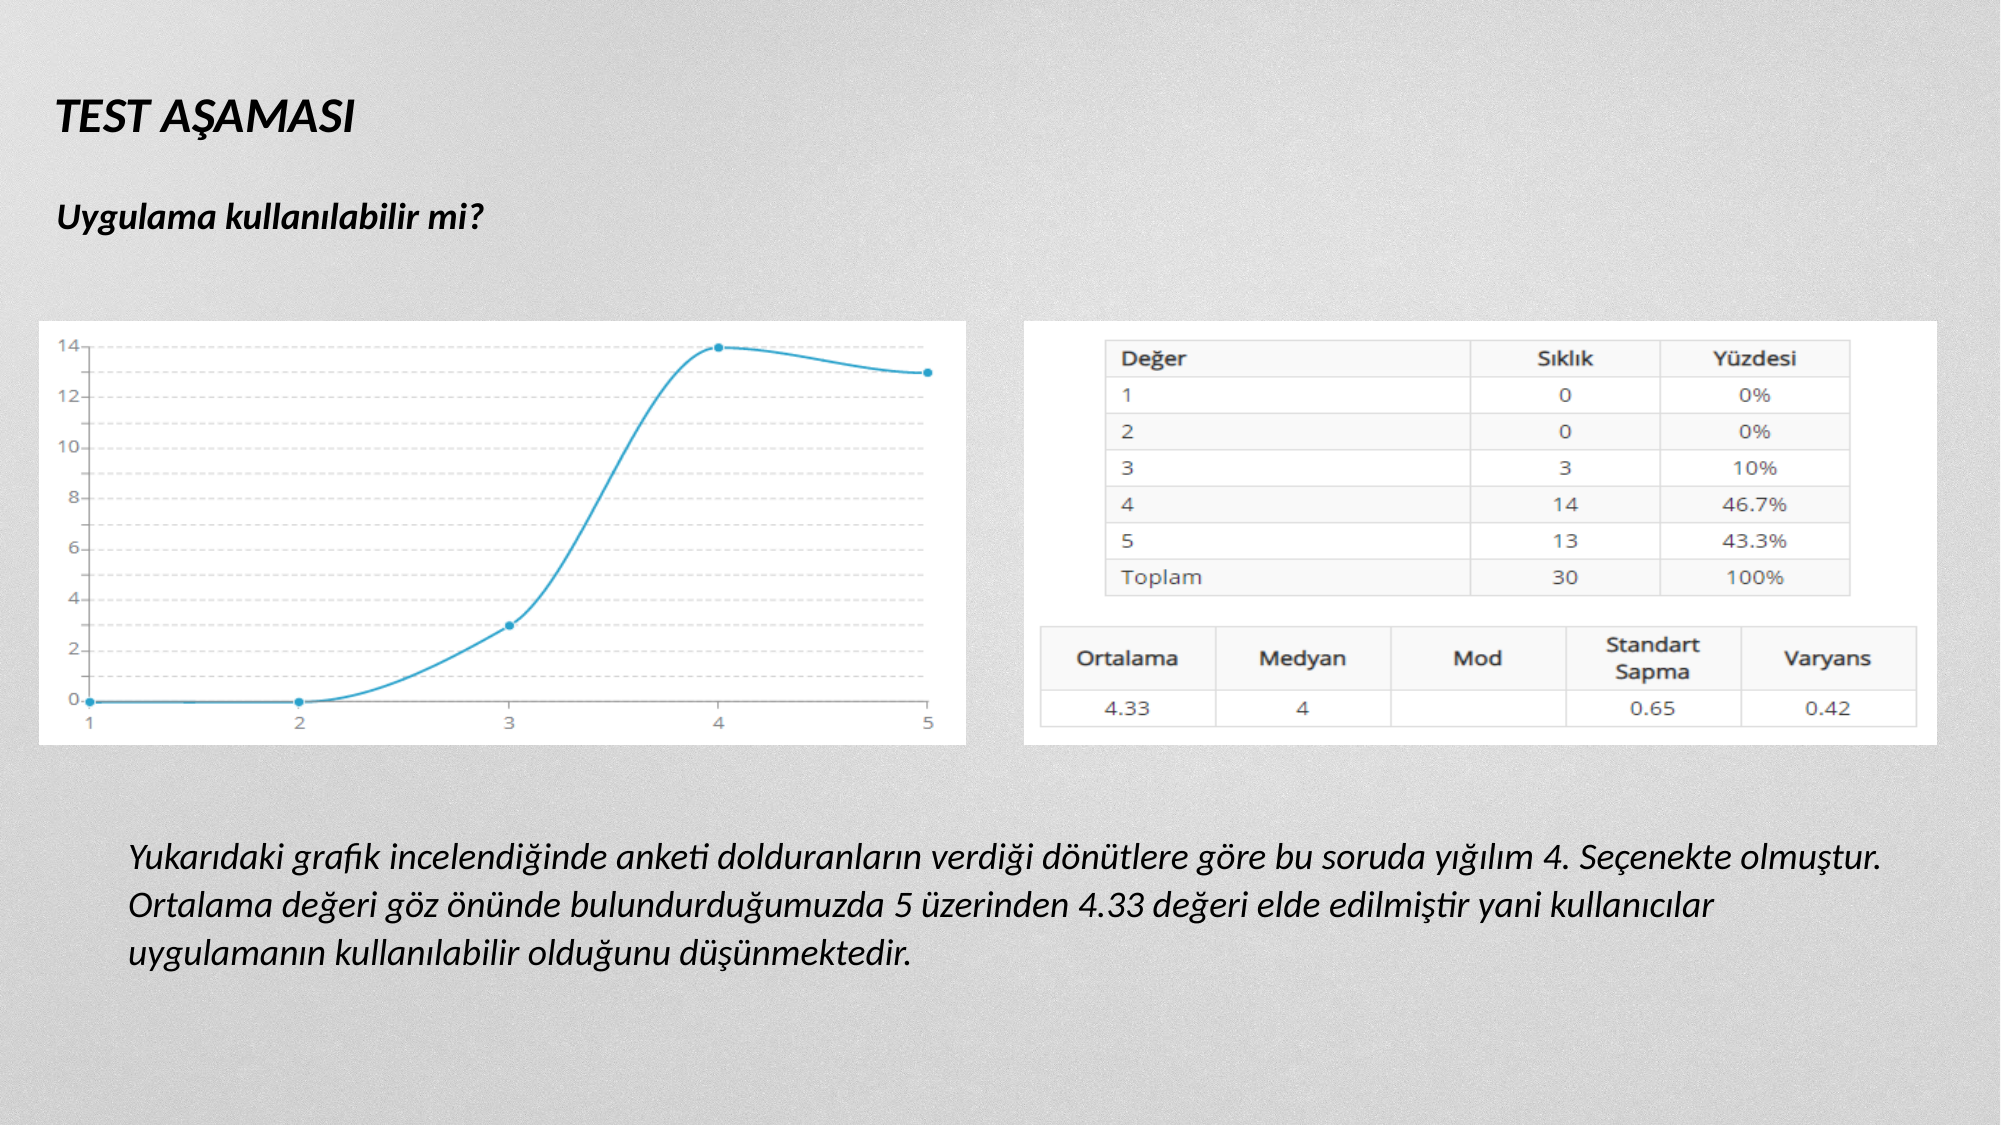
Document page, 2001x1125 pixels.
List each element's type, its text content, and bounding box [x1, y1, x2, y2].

picture [0, 0, 2001, 1125]
text_box TEST AŞAMASI [39, 74, 842, 150]
text_box Yukarıdaki grafik incelendiğinde anketi dolduranların verdiği dönütlere göre bu soruda yığılım 4. Seçenekte olmuştur. Ortalama değeri göz önünde bulundurduğumuzda 5 üzerinden 4.33 değeri elde edilmiştir yani kullanıcılar uygulamanın kullanılabilir olduğunu düşünmektedir. [39, 821, 1937, 981]
text_box Uygulama kullanılabilir mi? [41, 184, 501, 245]
